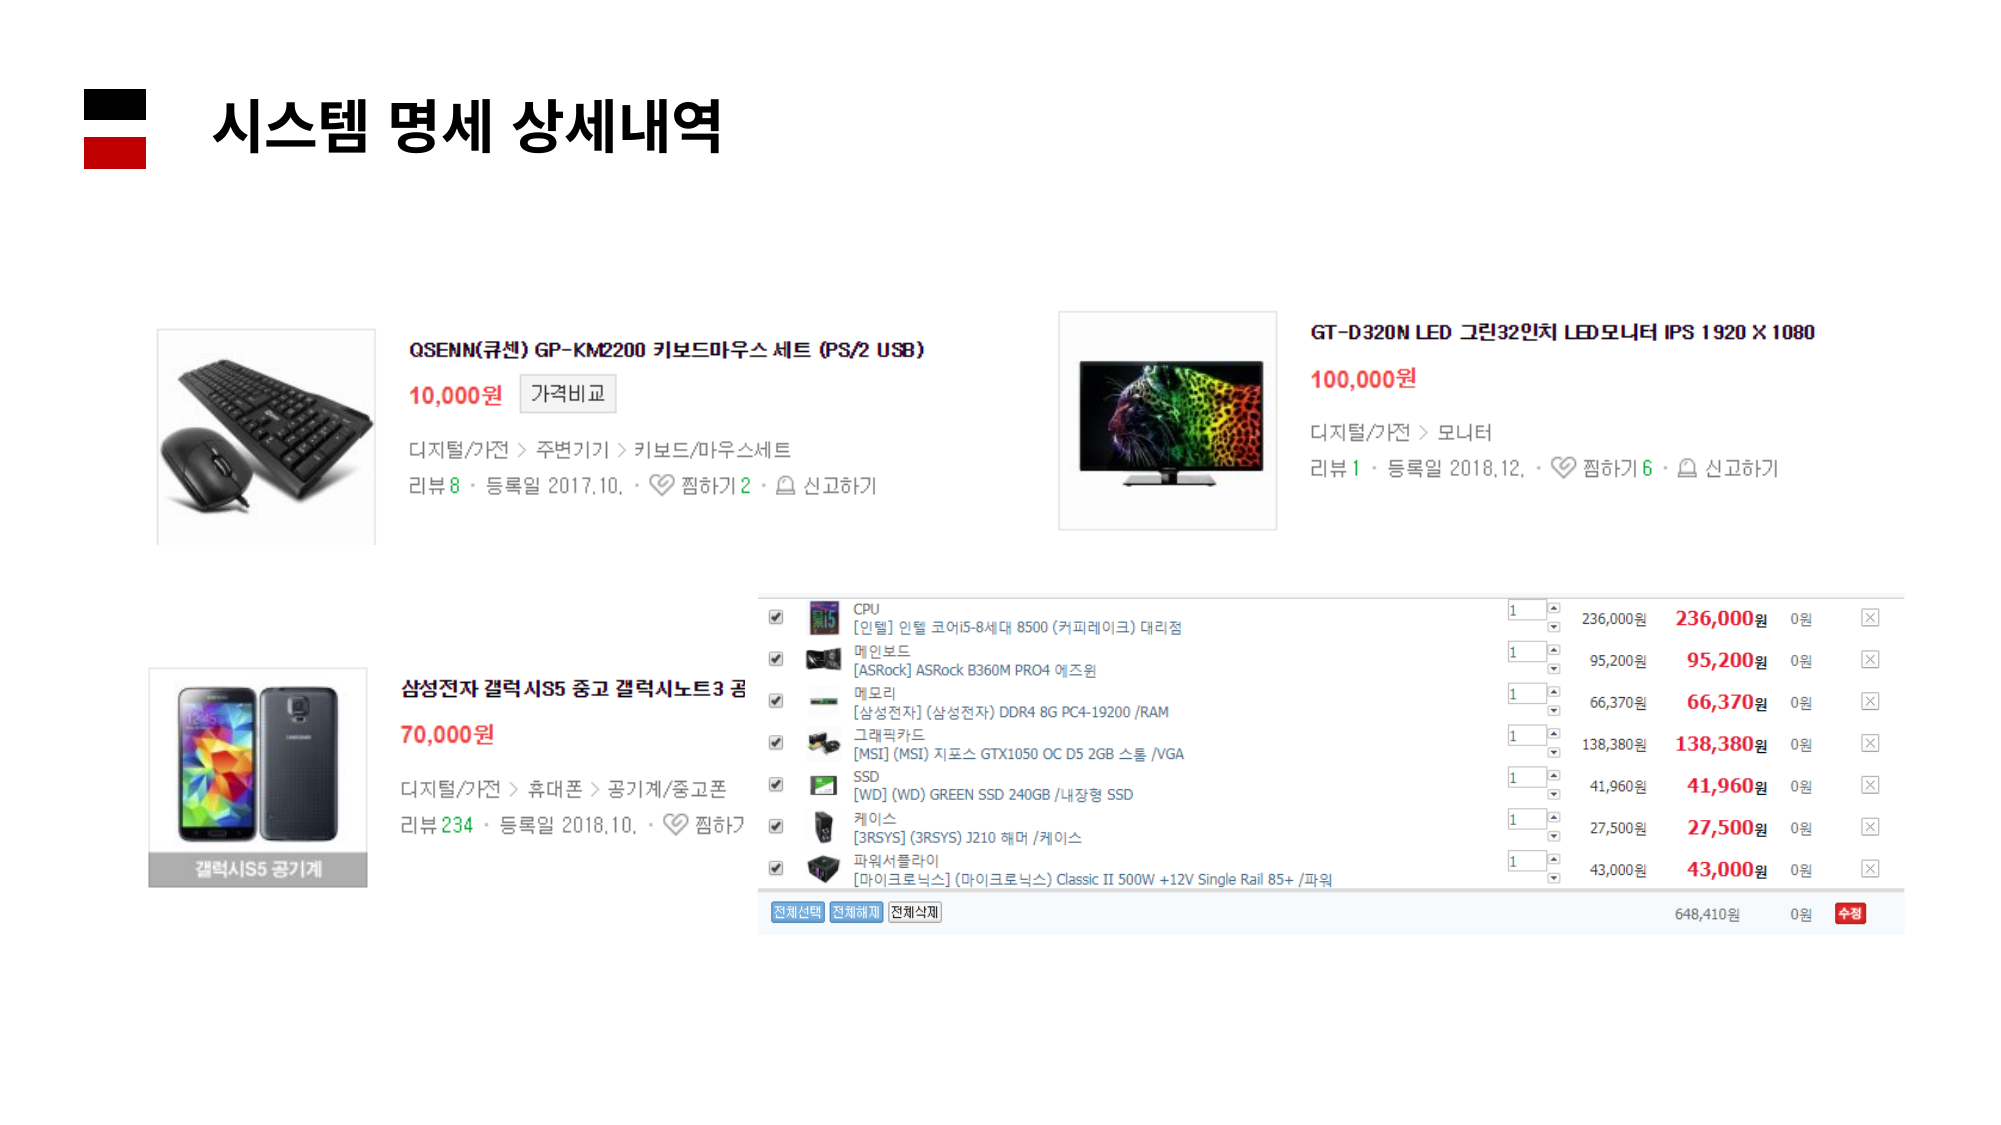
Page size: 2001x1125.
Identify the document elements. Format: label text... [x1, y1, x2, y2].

text_box [84, 137, 146, 169]
picture [144, 593, 1914, 935]
picture [1046, 283, 1877, 534]
text_box 시스템 명세 상세내역 [196, 82, 740, 168]
text_box [84, 89, 146, 120]
picture [143, 304, 983, 545]
